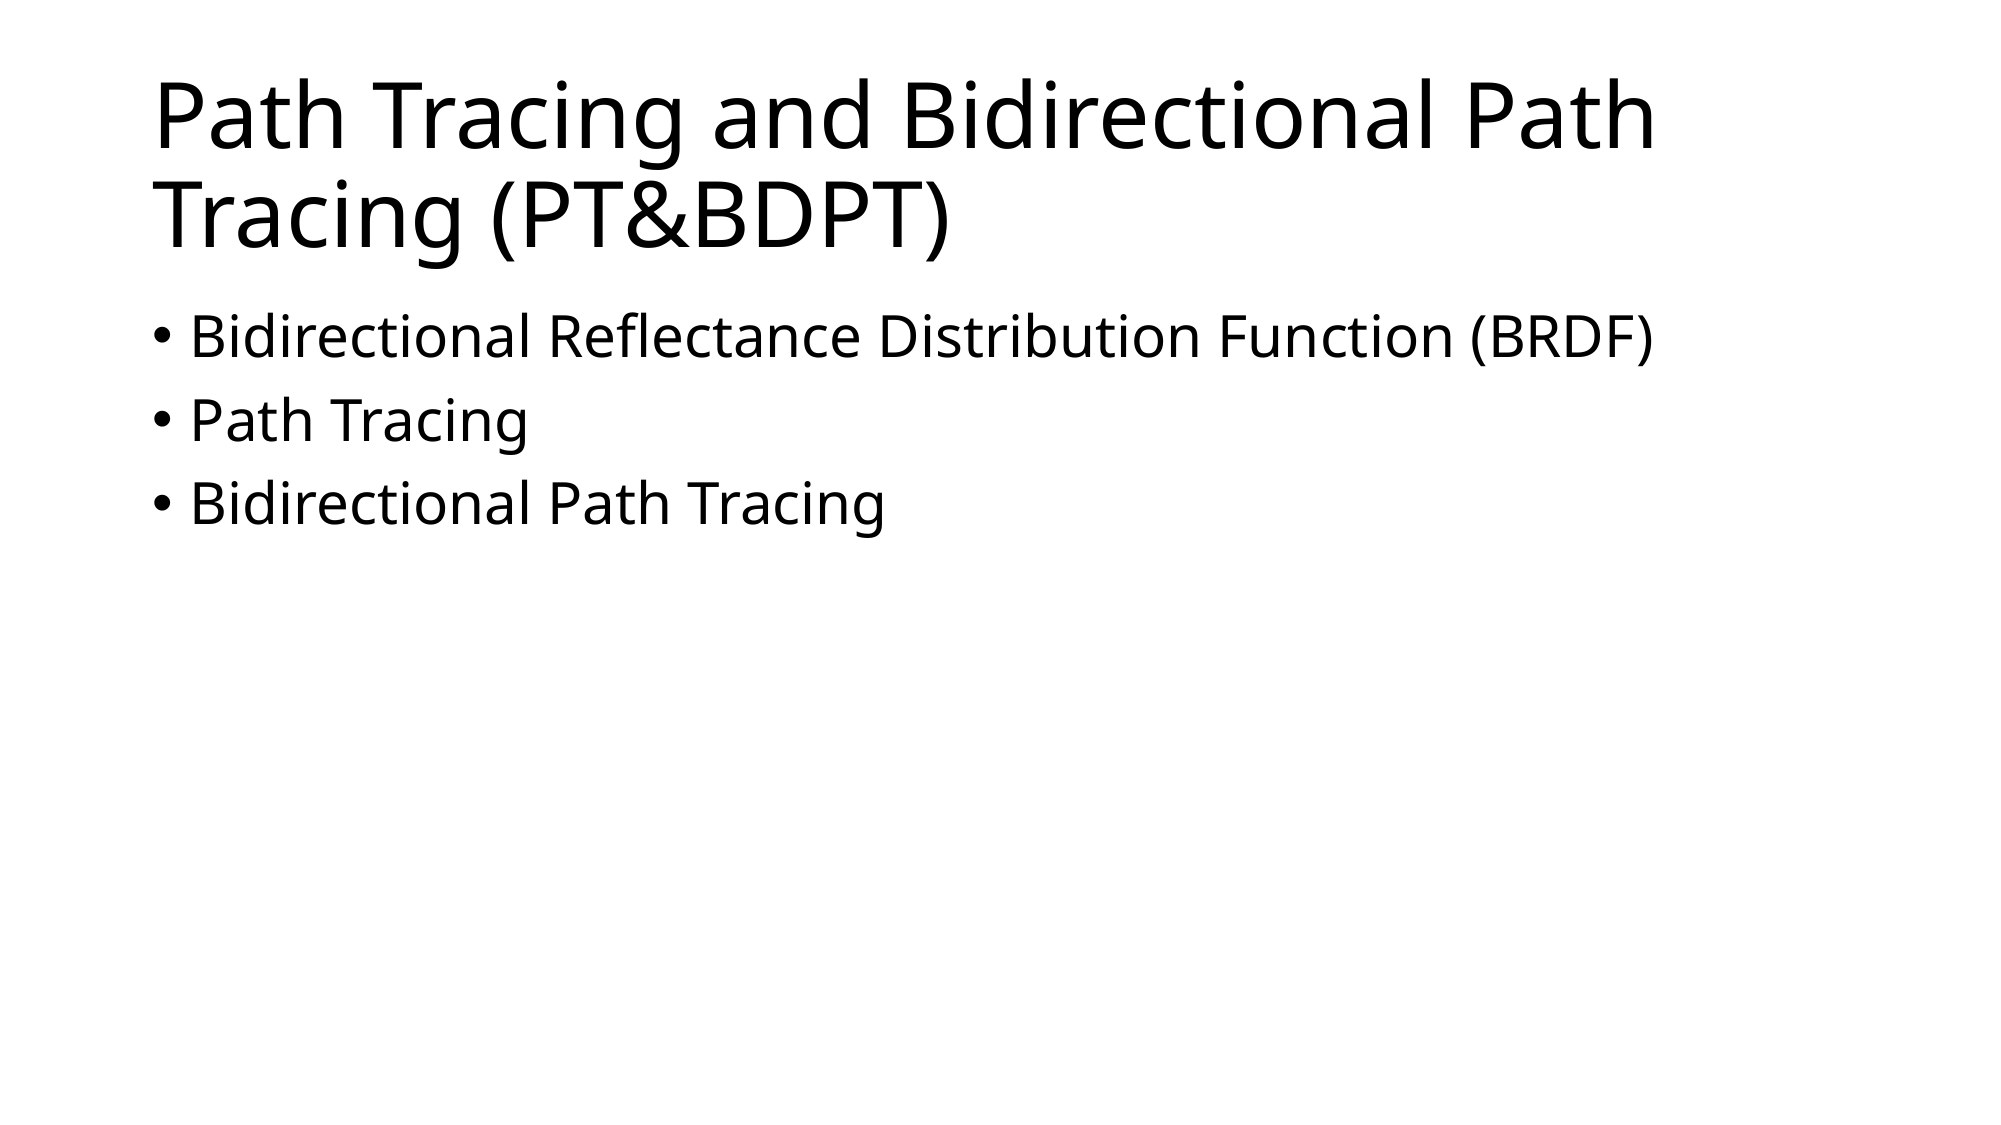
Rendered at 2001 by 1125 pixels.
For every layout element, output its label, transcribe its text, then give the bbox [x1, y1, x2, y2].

list Bidirectional Reflectance Distribution Function (BRDF) Path Tracing Bidirectional Path Tracing [137, 299, 1863, 1014]
title Path Tracing and Bidirectional Path Tracing (PT&BDPT) [137, 59, 1863, 278]
